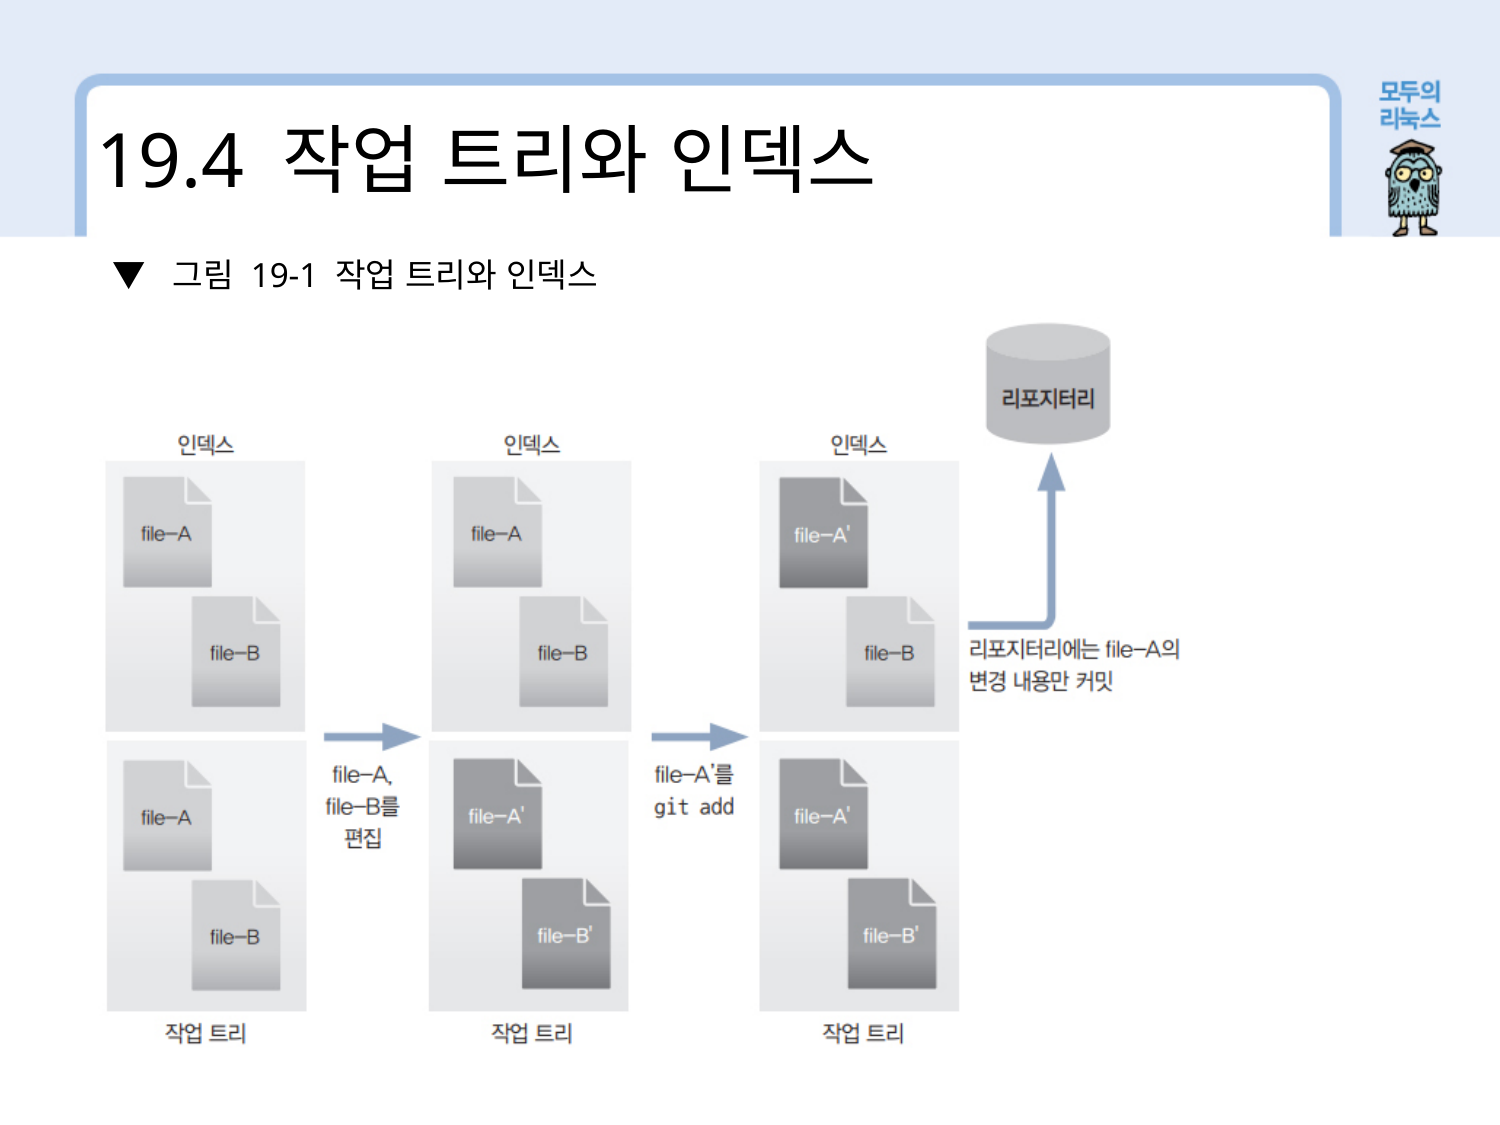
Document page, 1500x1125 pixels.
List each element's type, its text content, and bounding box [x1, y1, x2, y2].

picture [0, 0, 1500, 1125]
text_box ▼ 그림 19-1 작업 트리와 인덱스 [97, 246, 1424, 313]
text_box 19.4 작업 트리와 인덱스 [81, 115, 1335, 221]
